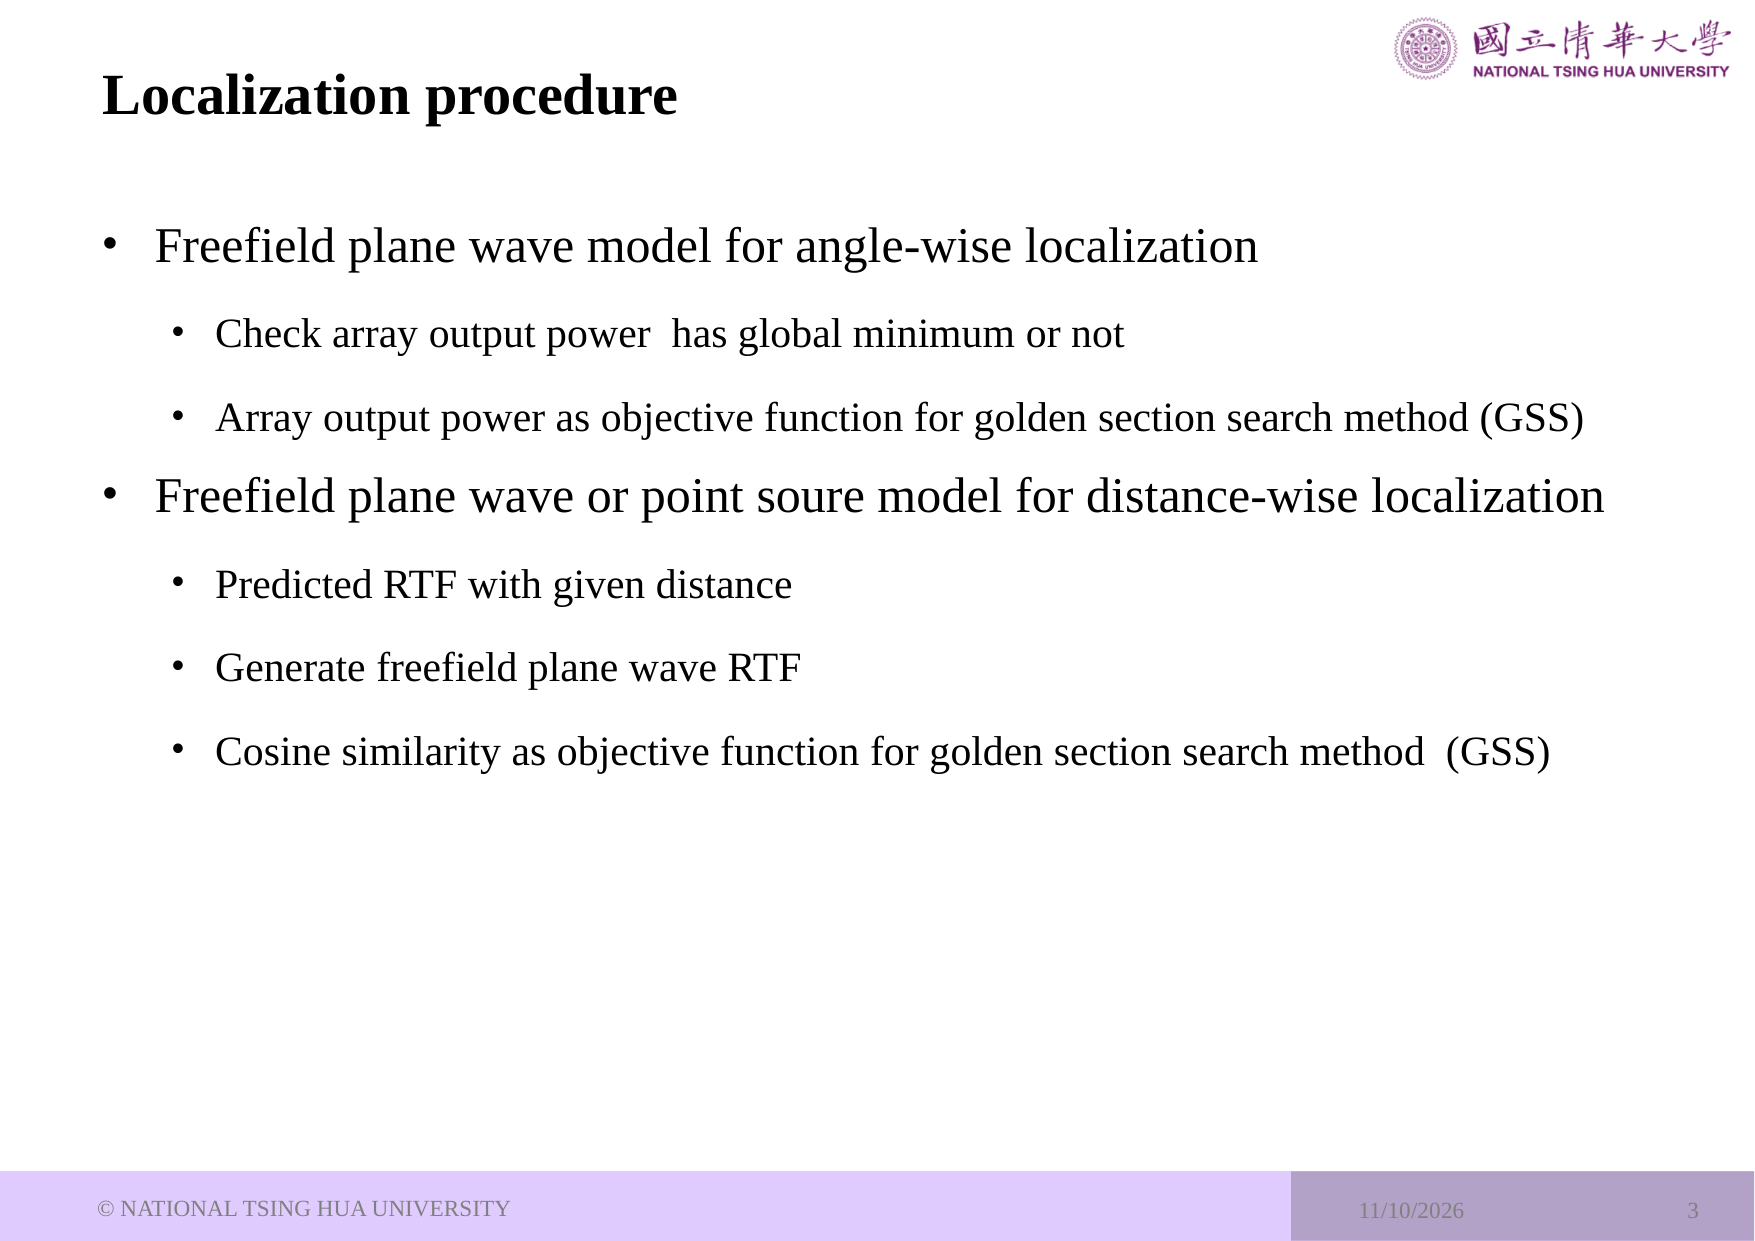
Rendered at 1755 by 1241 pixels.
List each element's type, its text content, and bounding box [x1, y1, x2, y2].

picture [0, 1171, 1291, 1241]
footer © NATIONAL TSING HUA UNIVERSITY [82, 1177, 562, 1236]
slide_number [1343, 1180, 1551, 1239]
slide_number 3 [1577, 1180, 1714, 1239]
list Freefield plane wave model for angle-wise localization Check array output power has global minimum or not Array output power as objective function for golden section search method (GSS) Freefield plane wave or point soure model for distance-wise localization Predicted RTF with given distance Generate freefield plane wave RTF Cosine similarity as objective function for golden section search method (GSS) [87, 205, 1755, 1150]
title Localization procedure [87, 35, 1257, 140]
picture [1388, 2, 1755, 95]
